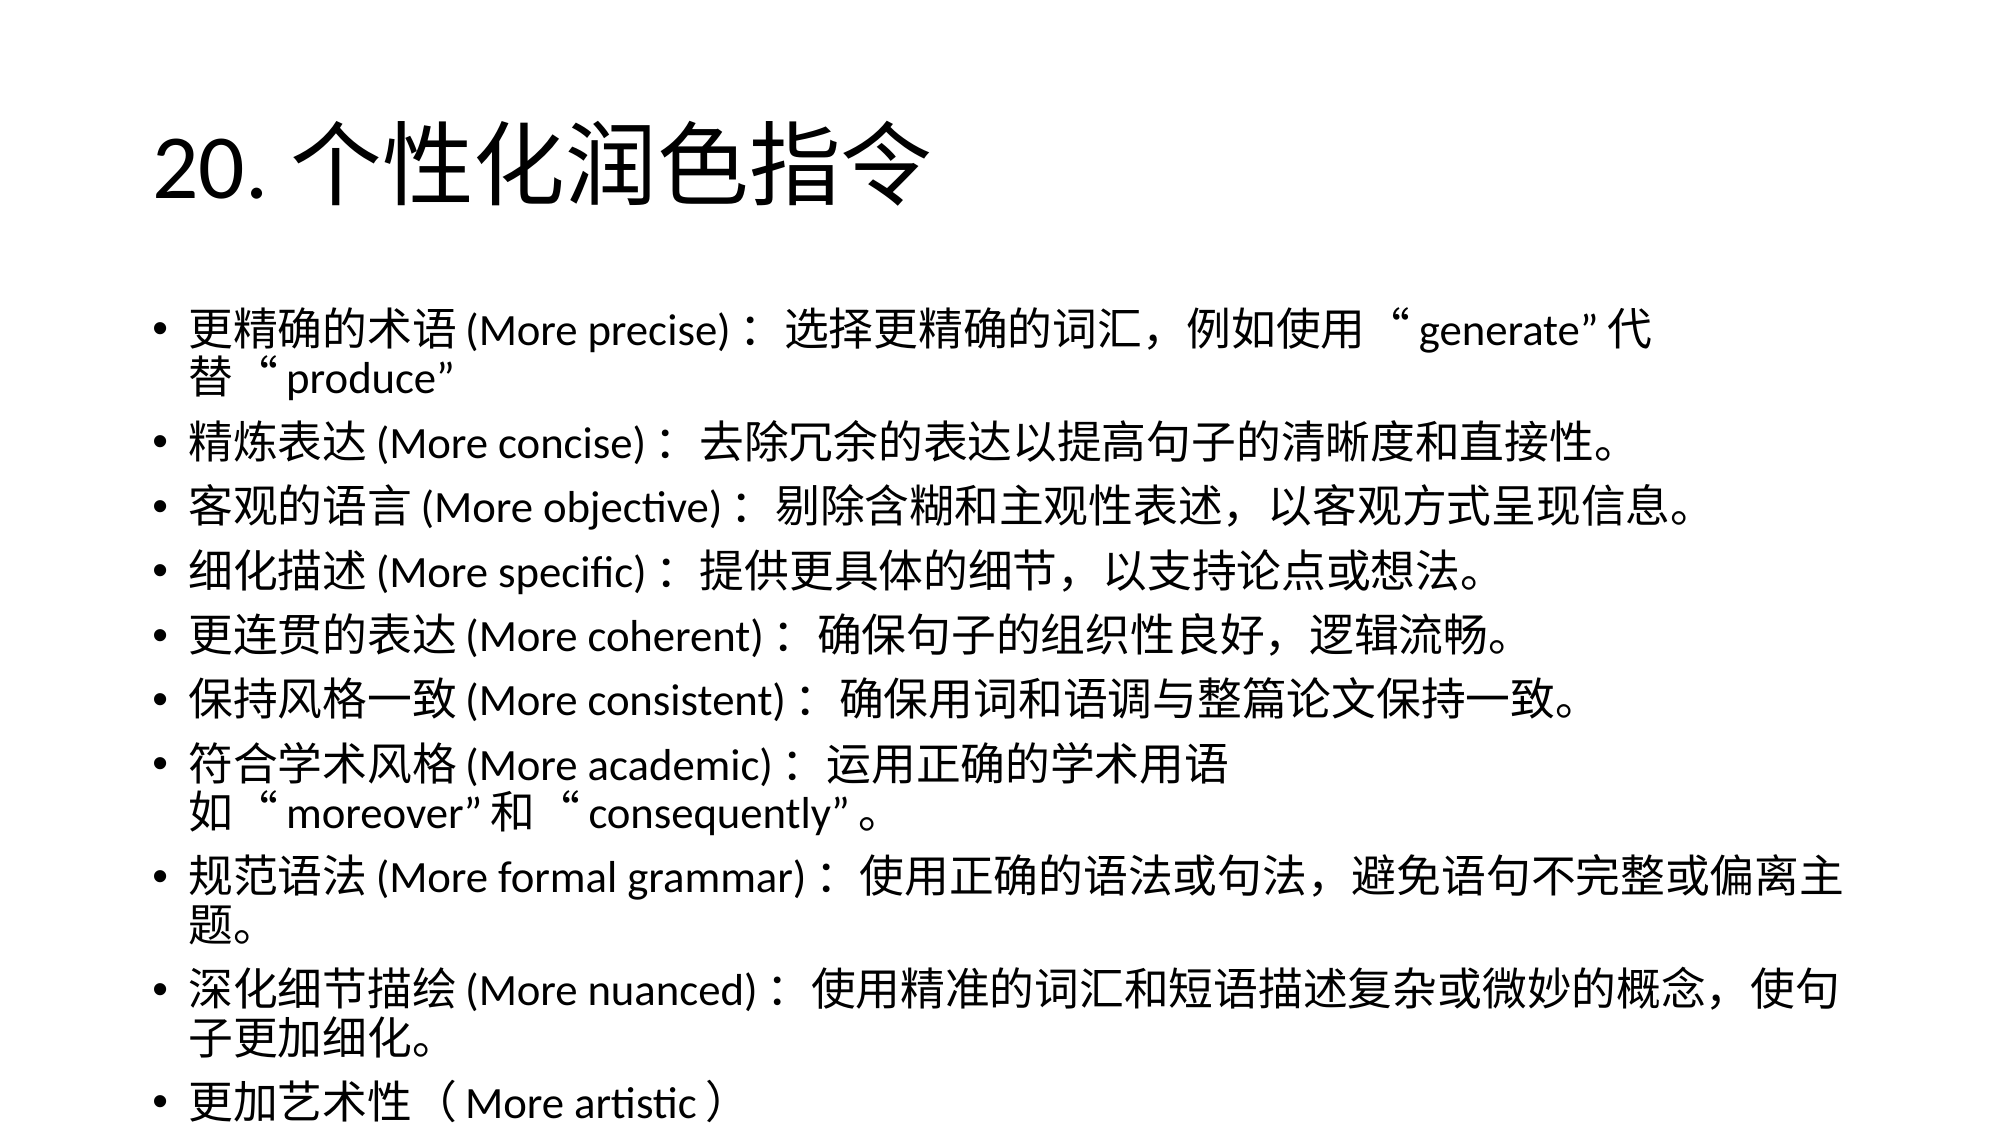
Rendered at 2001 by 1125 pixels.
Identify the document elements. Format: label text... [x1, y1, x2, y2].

title 20.个性化润色指令 [137, 59, 1863, 278]
list 更精确的术语(More precise)：选择更精确的词汇，例如使用“generate”代替“produce” 精炼表达(More concise)：去除冗余的表达以提高句子的清晰度和直接性。 客观的语言(More objective)：剔除含糊和主观性表述，以客观方式呈现信息。 细化描述(More specific)：提供更具体的细节，以支持论点或想法。 更连贯的表达(More coherent)：确保句子的组织性良好，逻辑流畅。 保持风格一致(More consistent)：确保用词和语调与整篇论文保持一致。 符合学术风格(More academic)：运用正确的学术用语如“moreover”和“consequently”。 规范语法(More formal grammar)：使用正确的语法或句法，避免语句不完整或偏离主题。 深化细节描绘(More nuanced)：使用精准的词汇和短语描述复杂或微妙的概念，使句子更加细化。 更加艺术性（More artistic） [137, 299, 1863, 1125]
